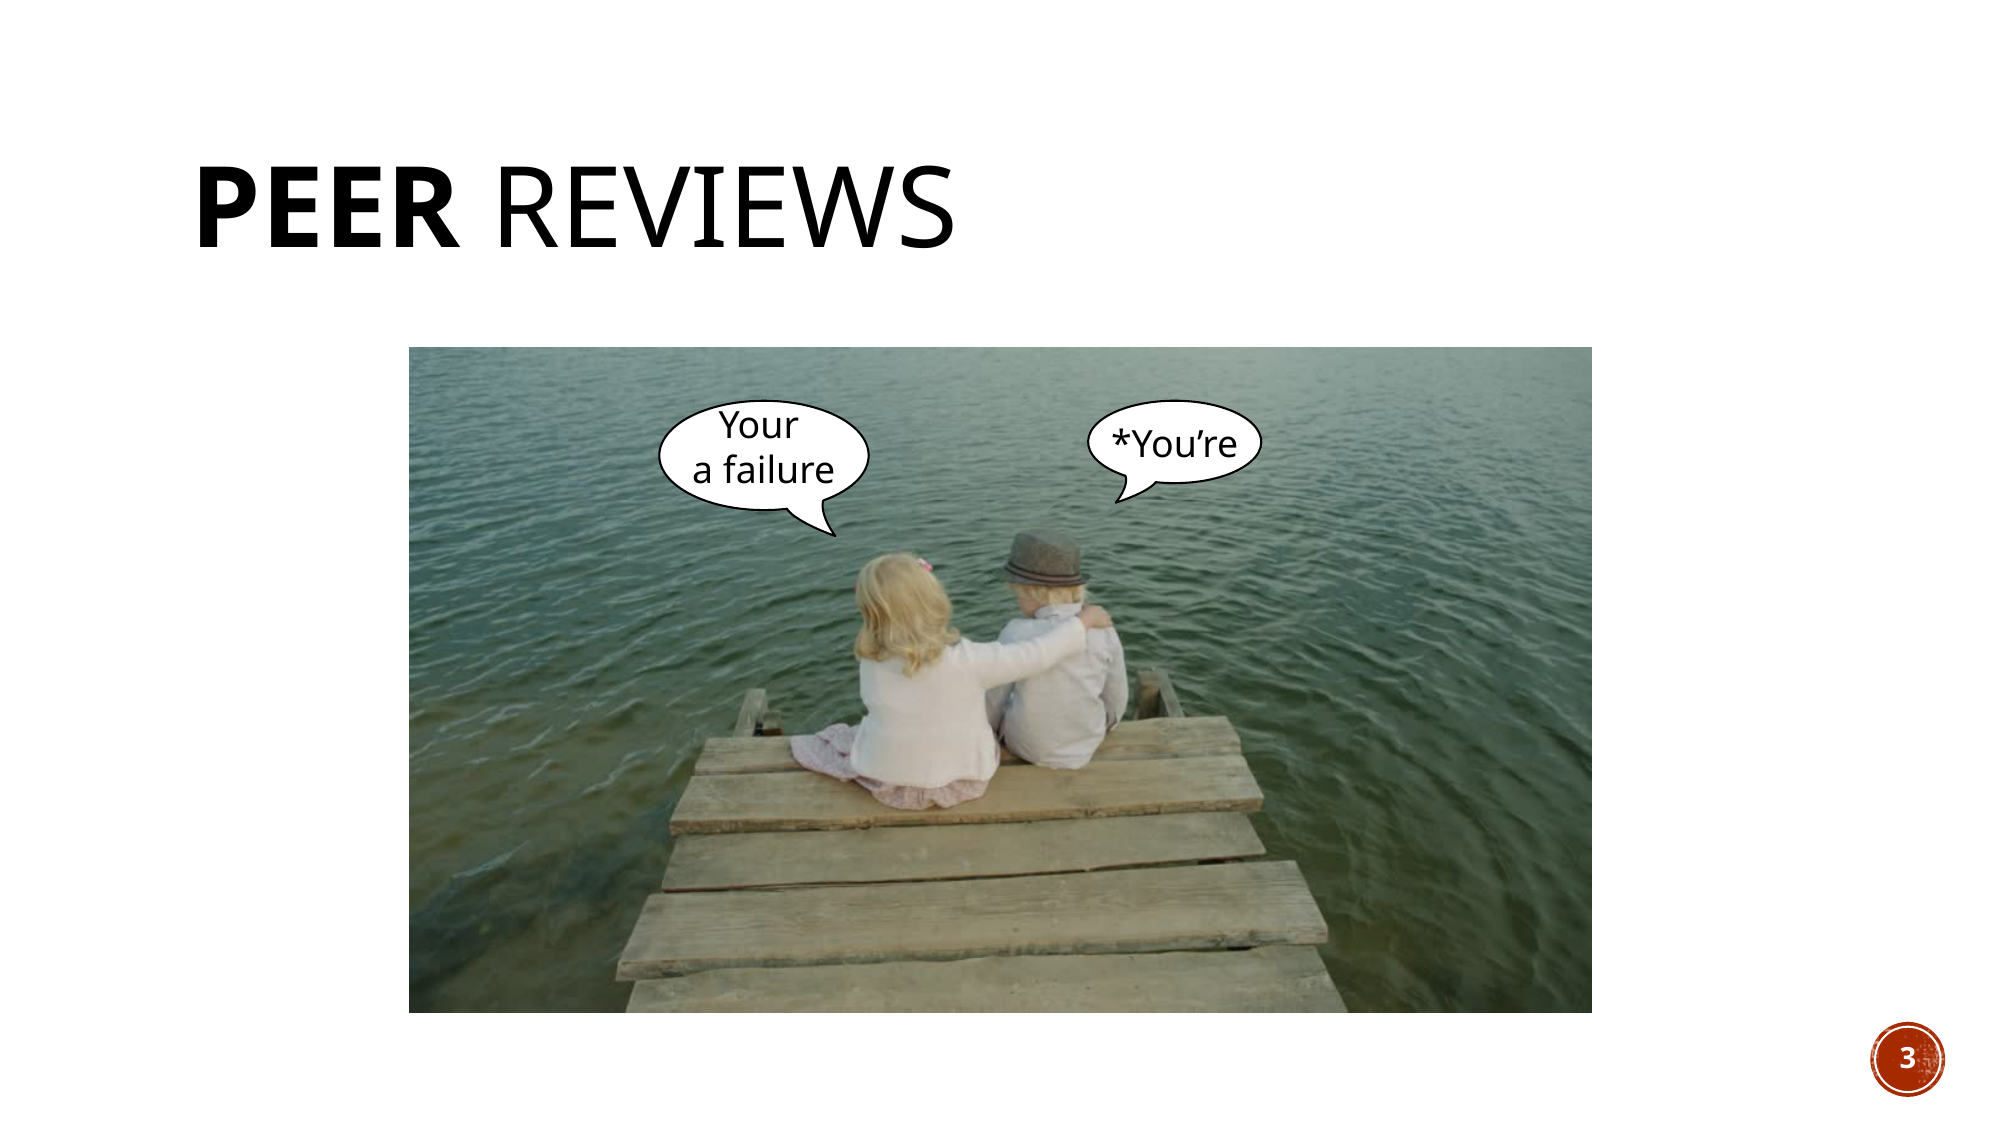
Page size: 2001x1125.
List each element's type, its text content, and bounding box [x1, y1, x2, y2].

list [413, 351, 1589, 1009]
title Peer Reviews [175, 79, 1826, 344]
slide_number 3 [1855, 1028, 1961, 1089]
